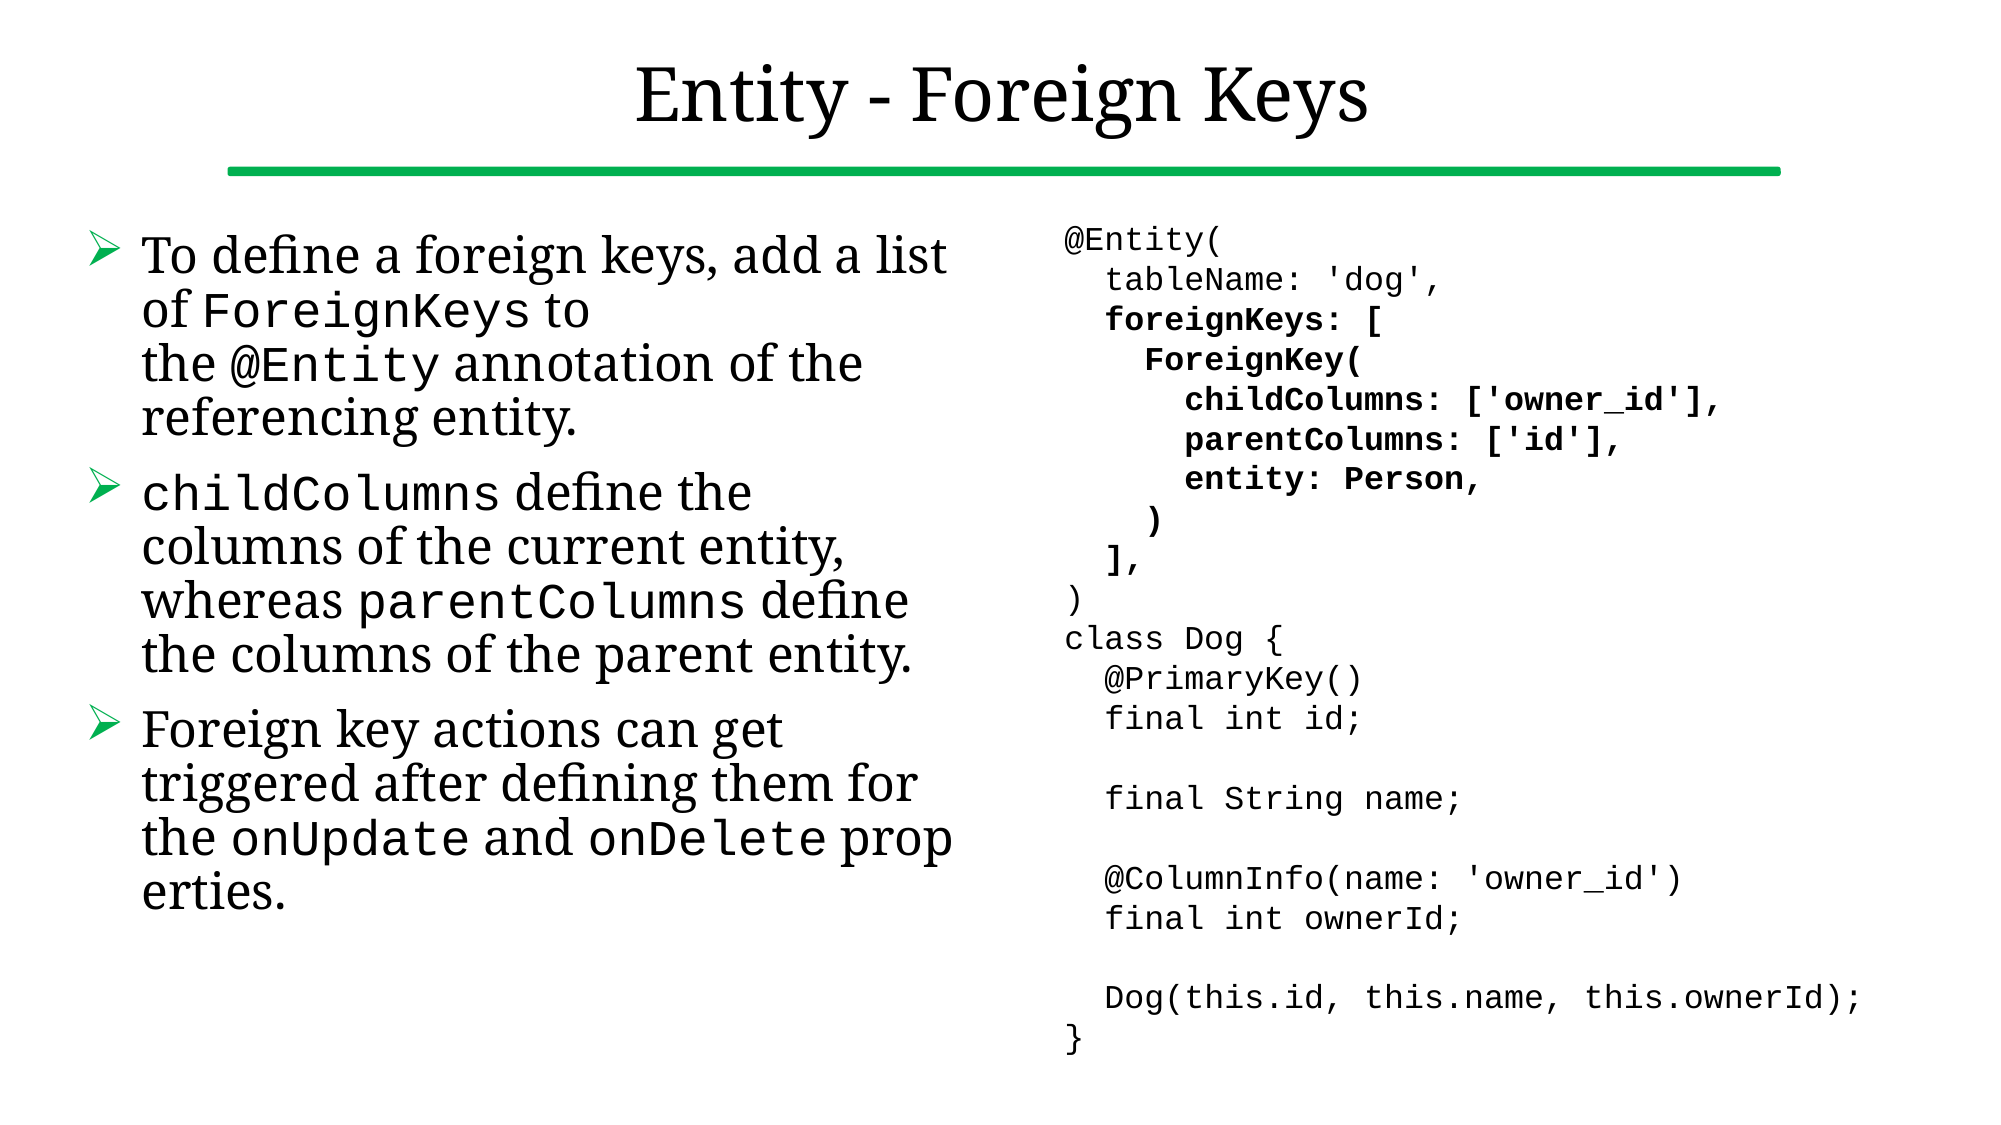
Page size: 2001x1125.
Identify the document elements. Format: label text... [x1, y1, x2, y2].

list To define a foreign keys, add a list of ForeignKeys to the @Entity annotation of the referencing entity. childColumns define the columns of the current entity, whereas parentColumns define the columns of the parent entity. Foreign key actions can get triggered after defining them for the onUpdate and onDelete properties. [70, 223, 983, 1099]
title Entity - Foreign Keys [70, 26, 1936, 168]
text_box @Entity( tableName: 'dog', foreignKeys: [ ForeignKey( childColumns: ['owner_id'], parentColumns: ['id'], entity: Person, ) ], ) class Dog { @PrimaryKey() final int id; final String name; @ColumnInfo(name: 'owner_id') final int ownerId; Dog(this.id, this.name, this.ownerId); } [1049, 209, 1962, 1063]
